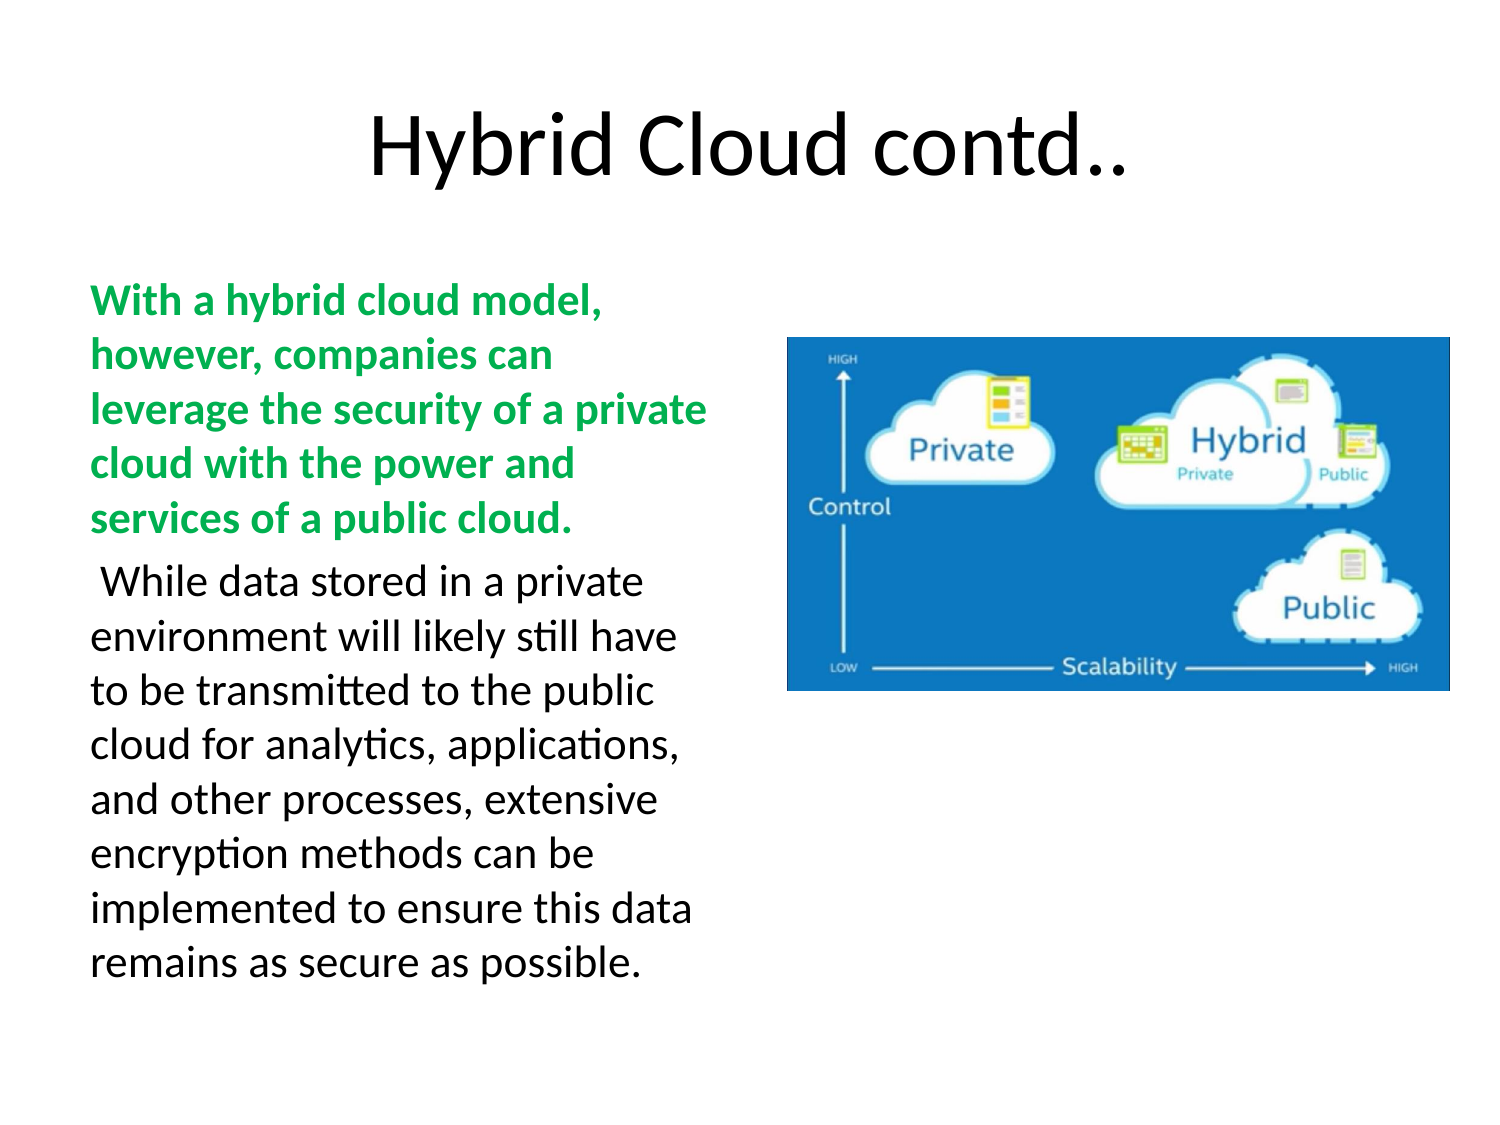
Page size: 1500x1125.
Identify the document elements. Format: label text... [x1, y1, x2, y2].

title Hybrid Cloud contd.. [75, 45, 1425, 233]
list With a hybrid cloud model, however, companies can leverage the security of a private cloud with the power and services of a public cloud. While data stored in a private environment will likely still have to be transmitted to the public cloud for analytics, applications, and other processes, extensive encryption methods can be implemented to ensure this data remains as secure as possible. [75, 262, 738, 1005]
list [787, 337, 1451, 691]
